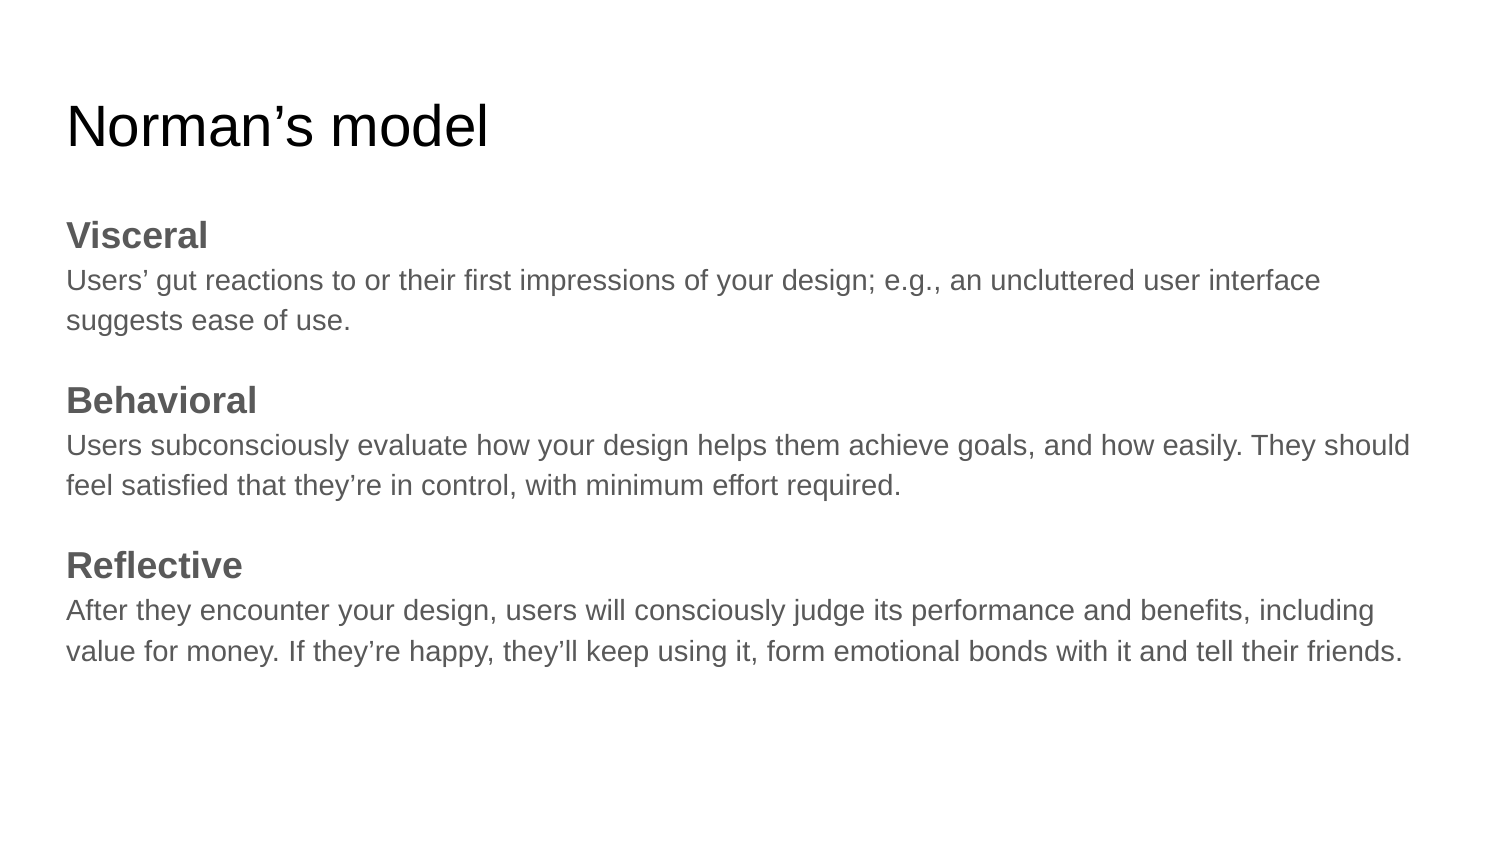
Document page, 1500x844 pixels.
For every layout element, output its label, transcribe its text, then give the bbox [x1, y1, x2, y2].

title Norman’s model [51, 72, 1449, 167]
list Visceral Users’ gut reactions to or their first impressions of your design; e.g., an uncluttered user interface suggests ease of use. Behavioral Users subconsciously evaluate how your design helps them achieve goals, and how easily. They should feel satisfied that they’re in control, with minimum effort required. Reflective After they encounter your design, users will consciously judge its performance and benefits, including value for money. If they’re happy, they’ll keep using it, form emotional bonds with it and tell their friends. [51, 189, 1449, 750]
